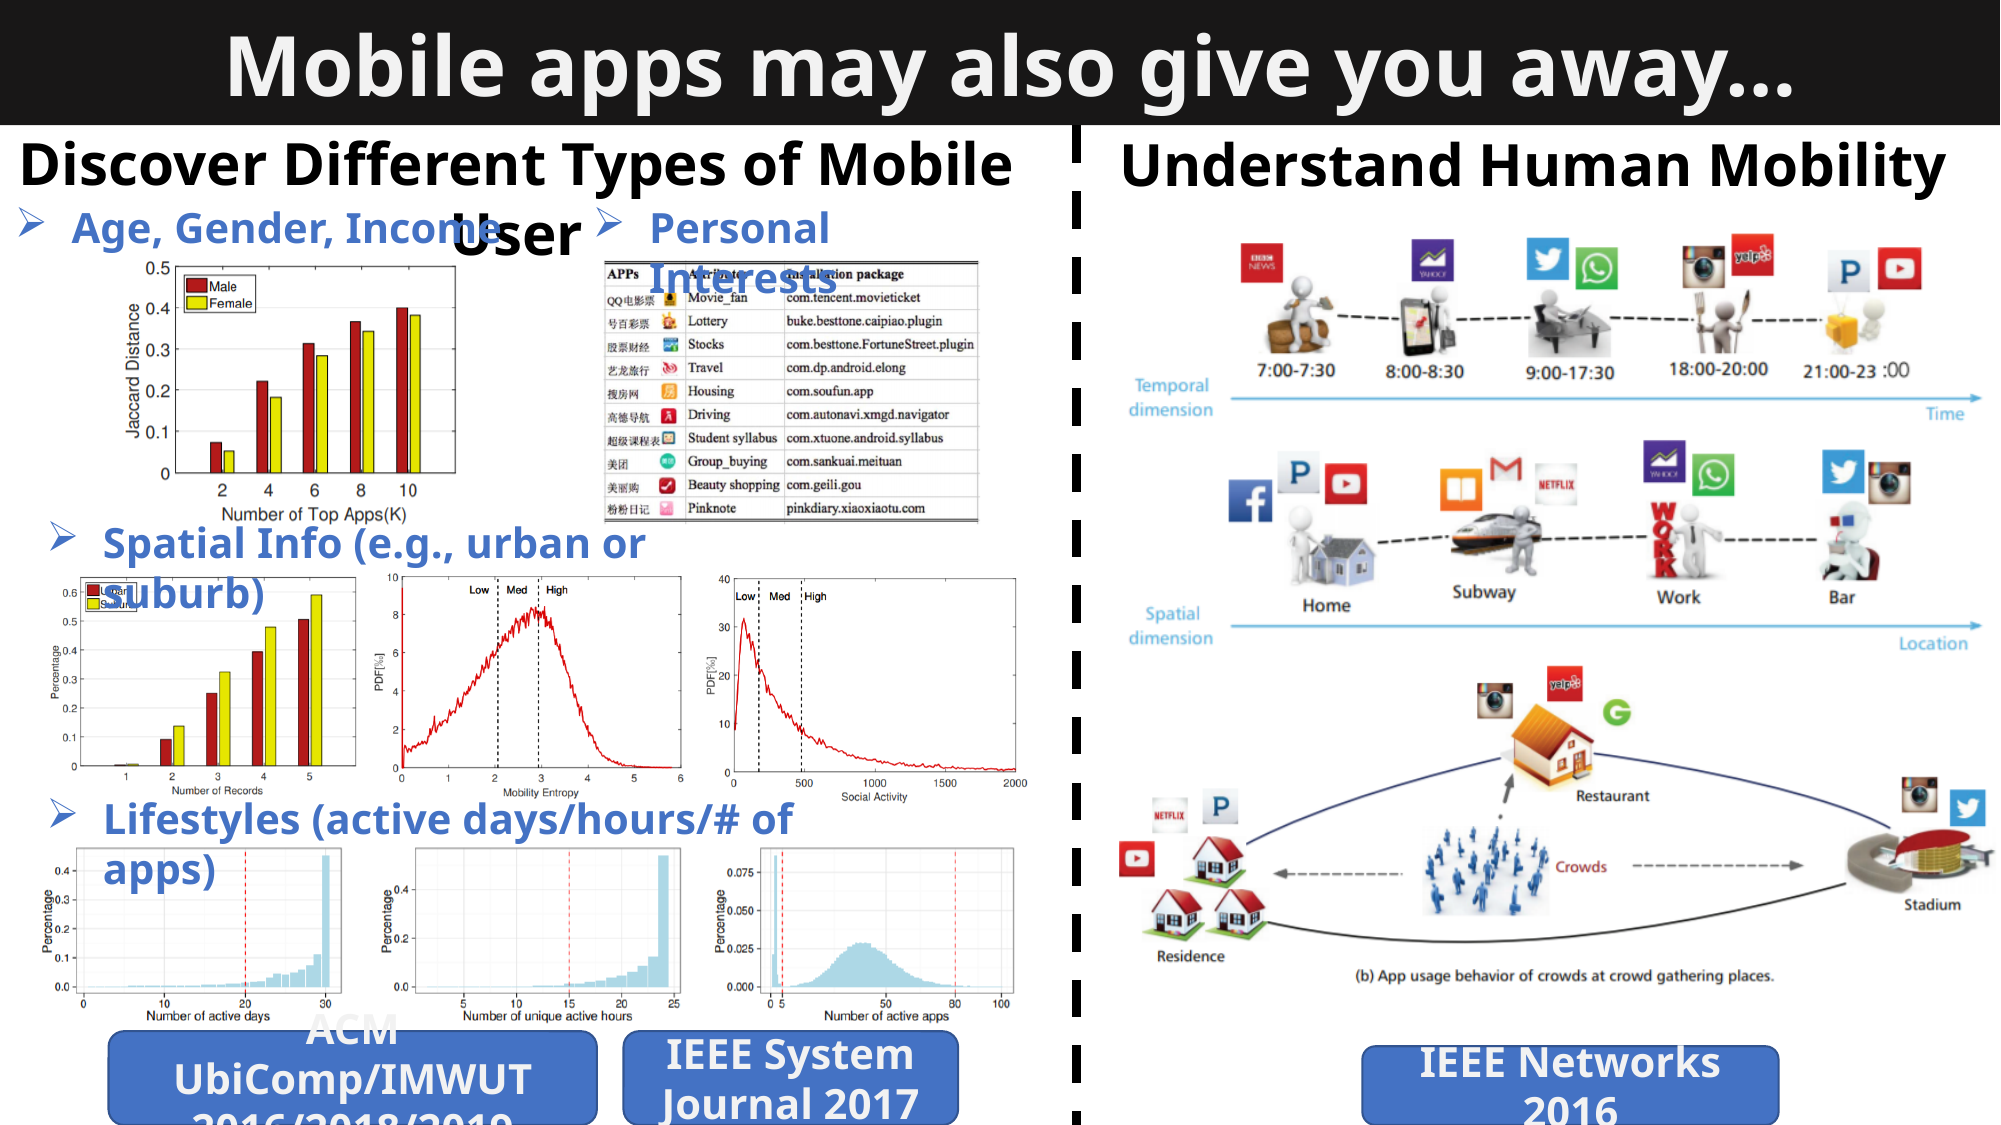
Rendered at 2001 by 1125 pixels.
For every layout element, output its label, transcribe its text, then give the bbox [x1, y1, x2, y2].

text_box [0, 120, 1034, 1125]
text_box Mobile apps may also give you away… [0, 0, 2000, 126]
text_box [1102, 120, 2000, 1125]
